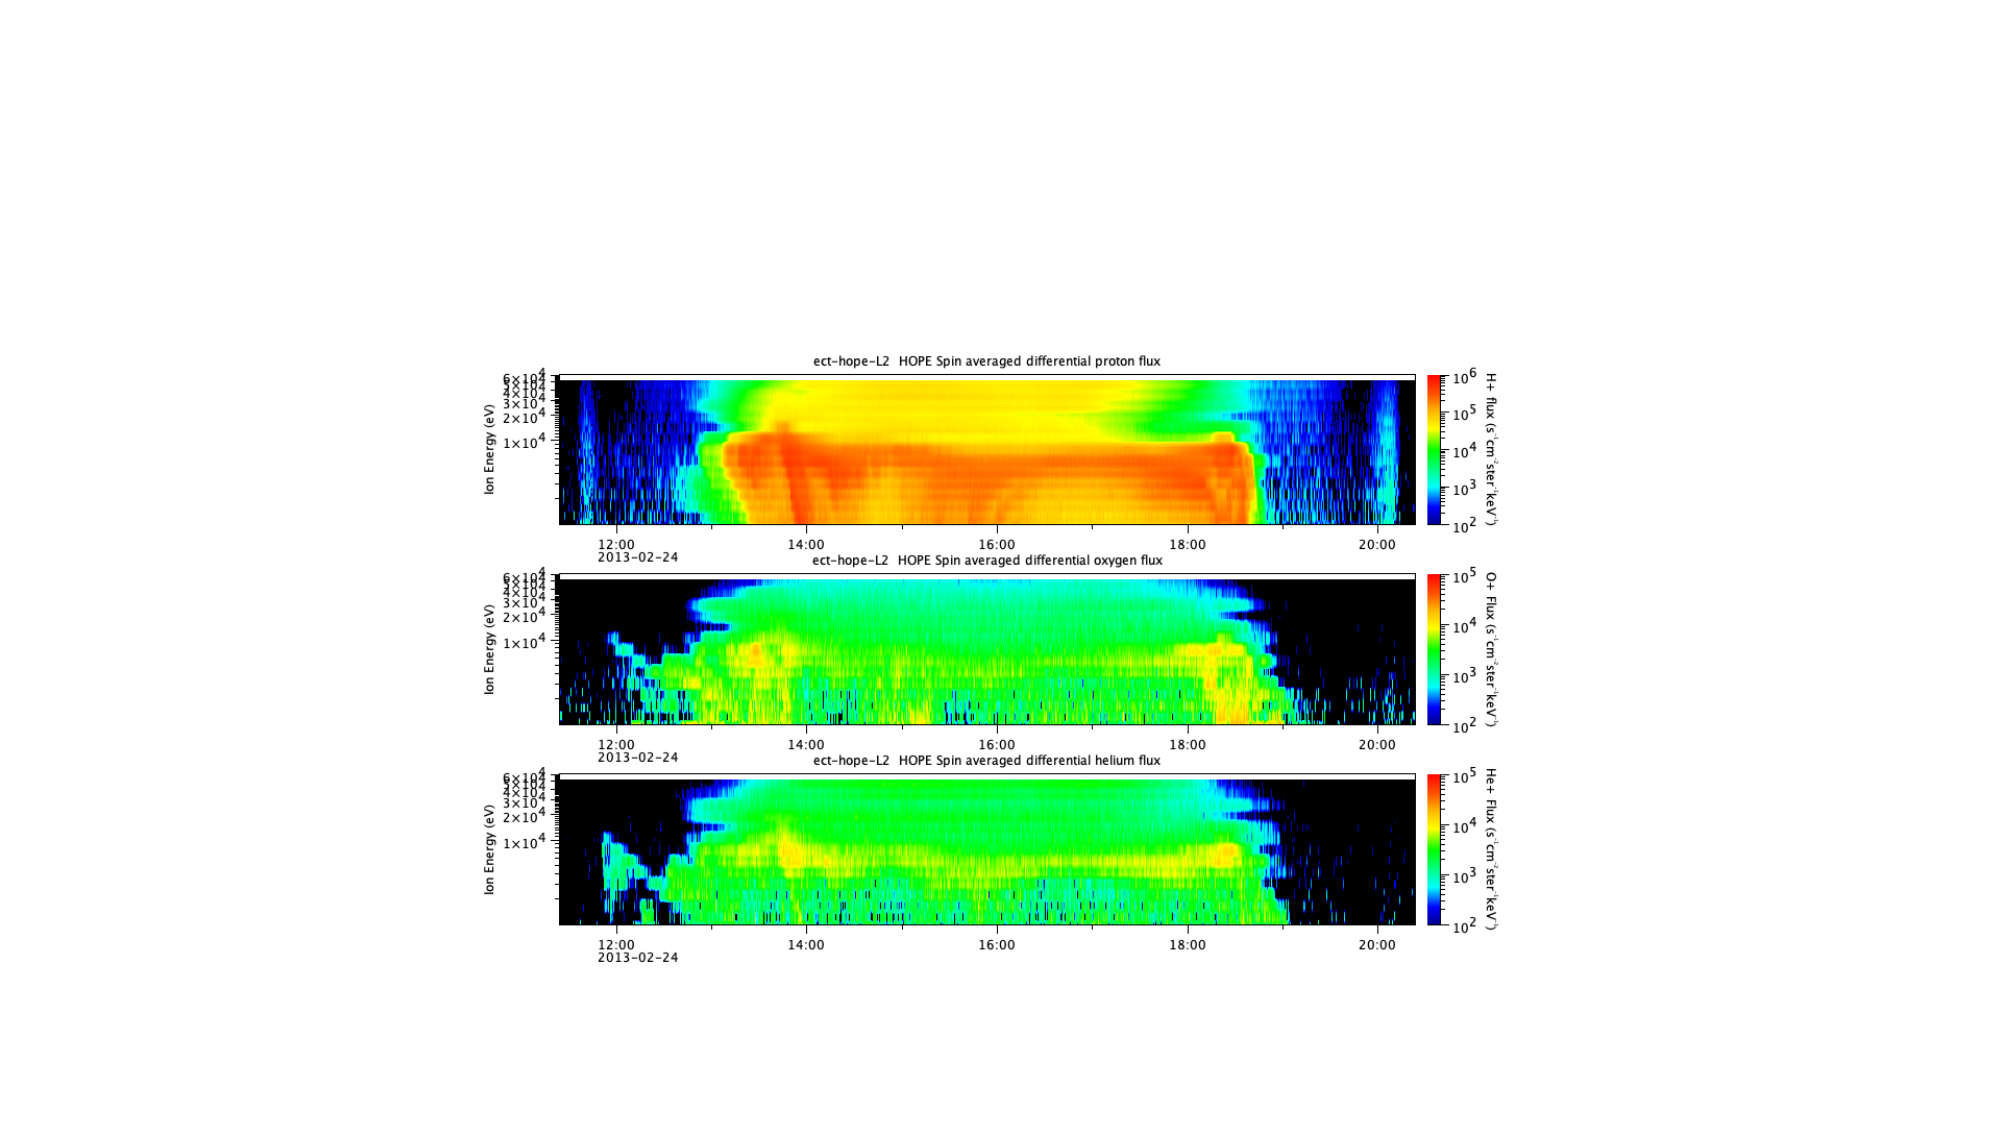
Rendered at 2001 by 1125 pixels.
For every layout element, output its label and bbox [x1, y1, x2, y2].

list [460, 325, 1540, 988]
